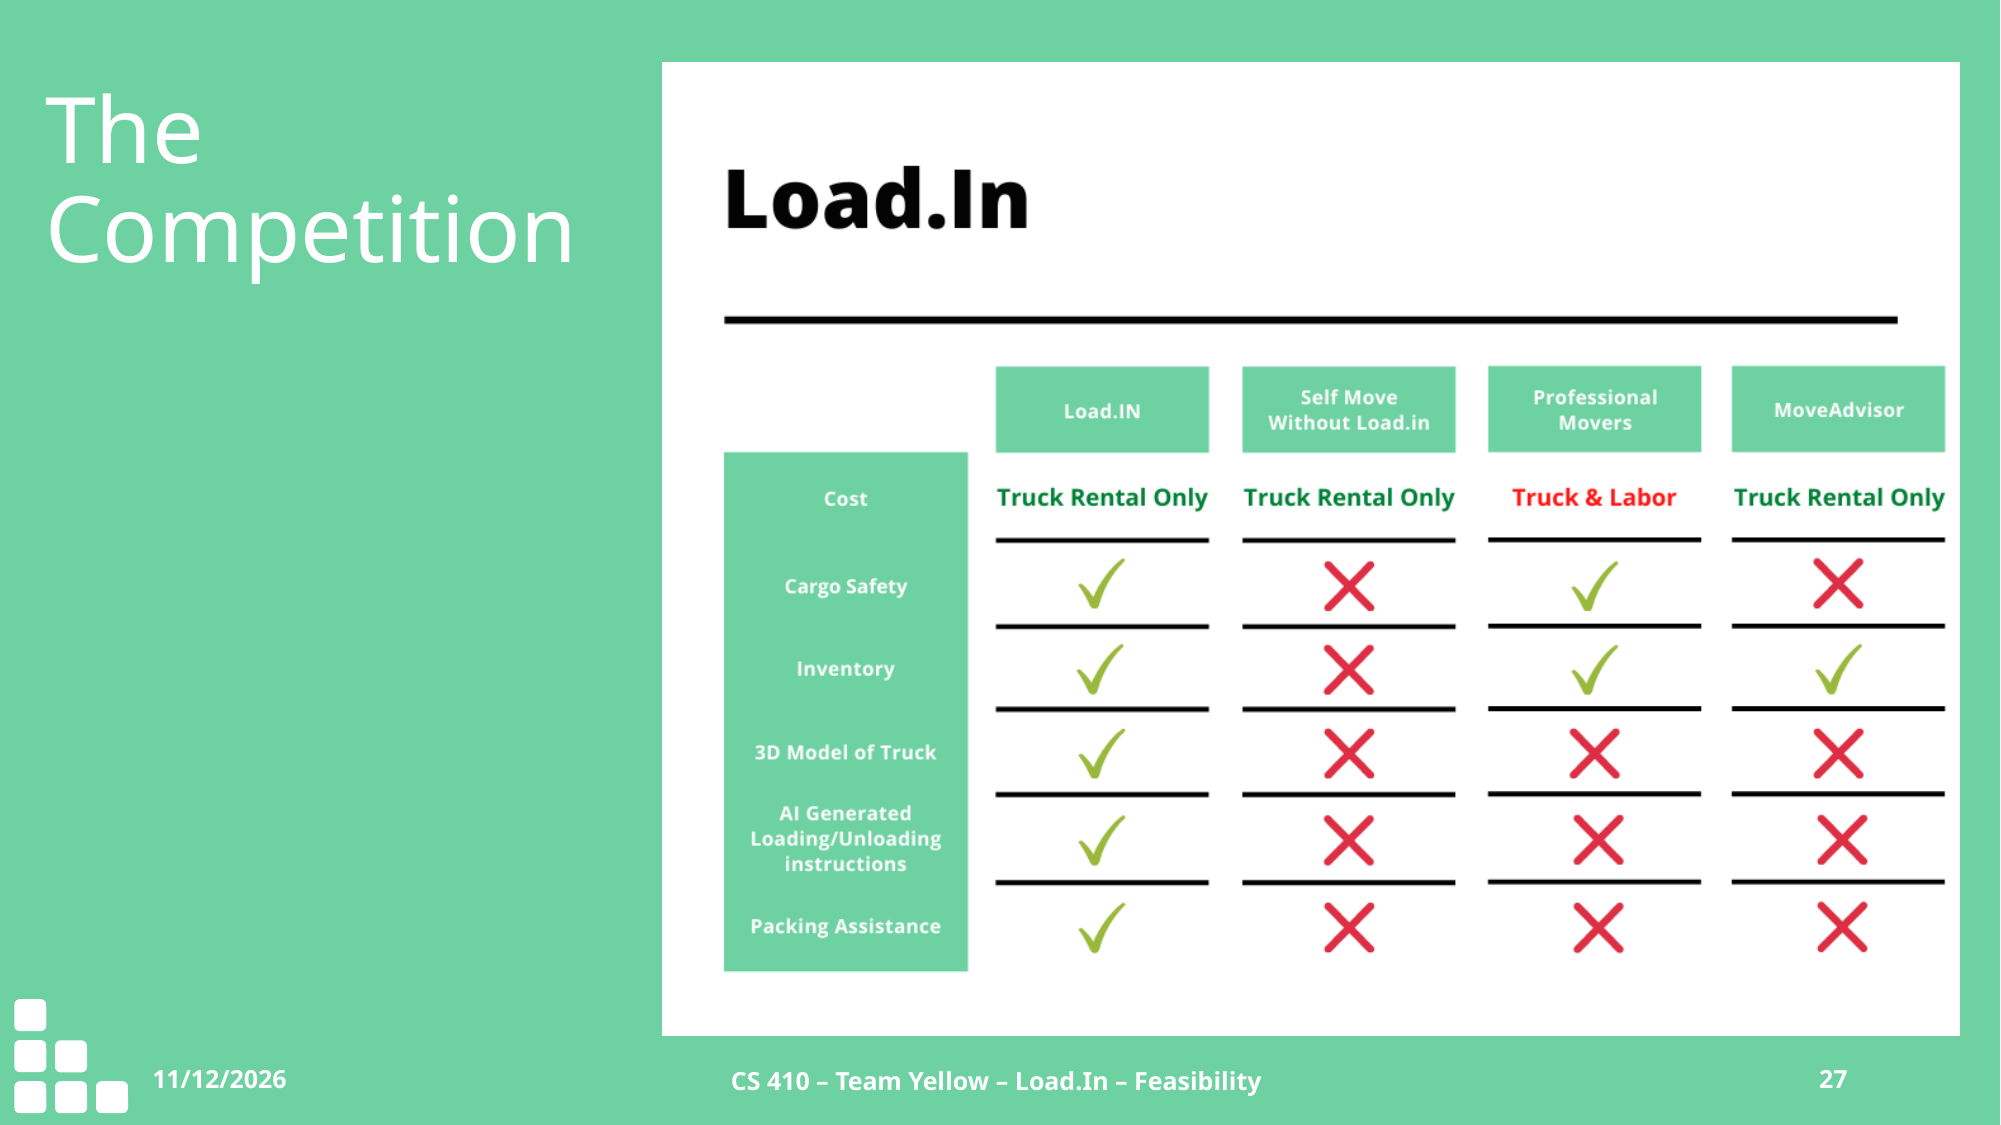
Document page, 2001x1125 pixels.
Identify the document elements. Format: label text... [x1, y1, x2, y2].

text_box 10/12/2020 [137, 1035, 588, 1125]
text_box CS 410 – Team Yellow – Load.In – Feasibility [662, 1044, 1338, 1125]
text_box The Competition [30, 0, 607, 368]
picture [662, 62, 1960, 1036]
text_box 27 [1412, 1045, 1863, 1125]
